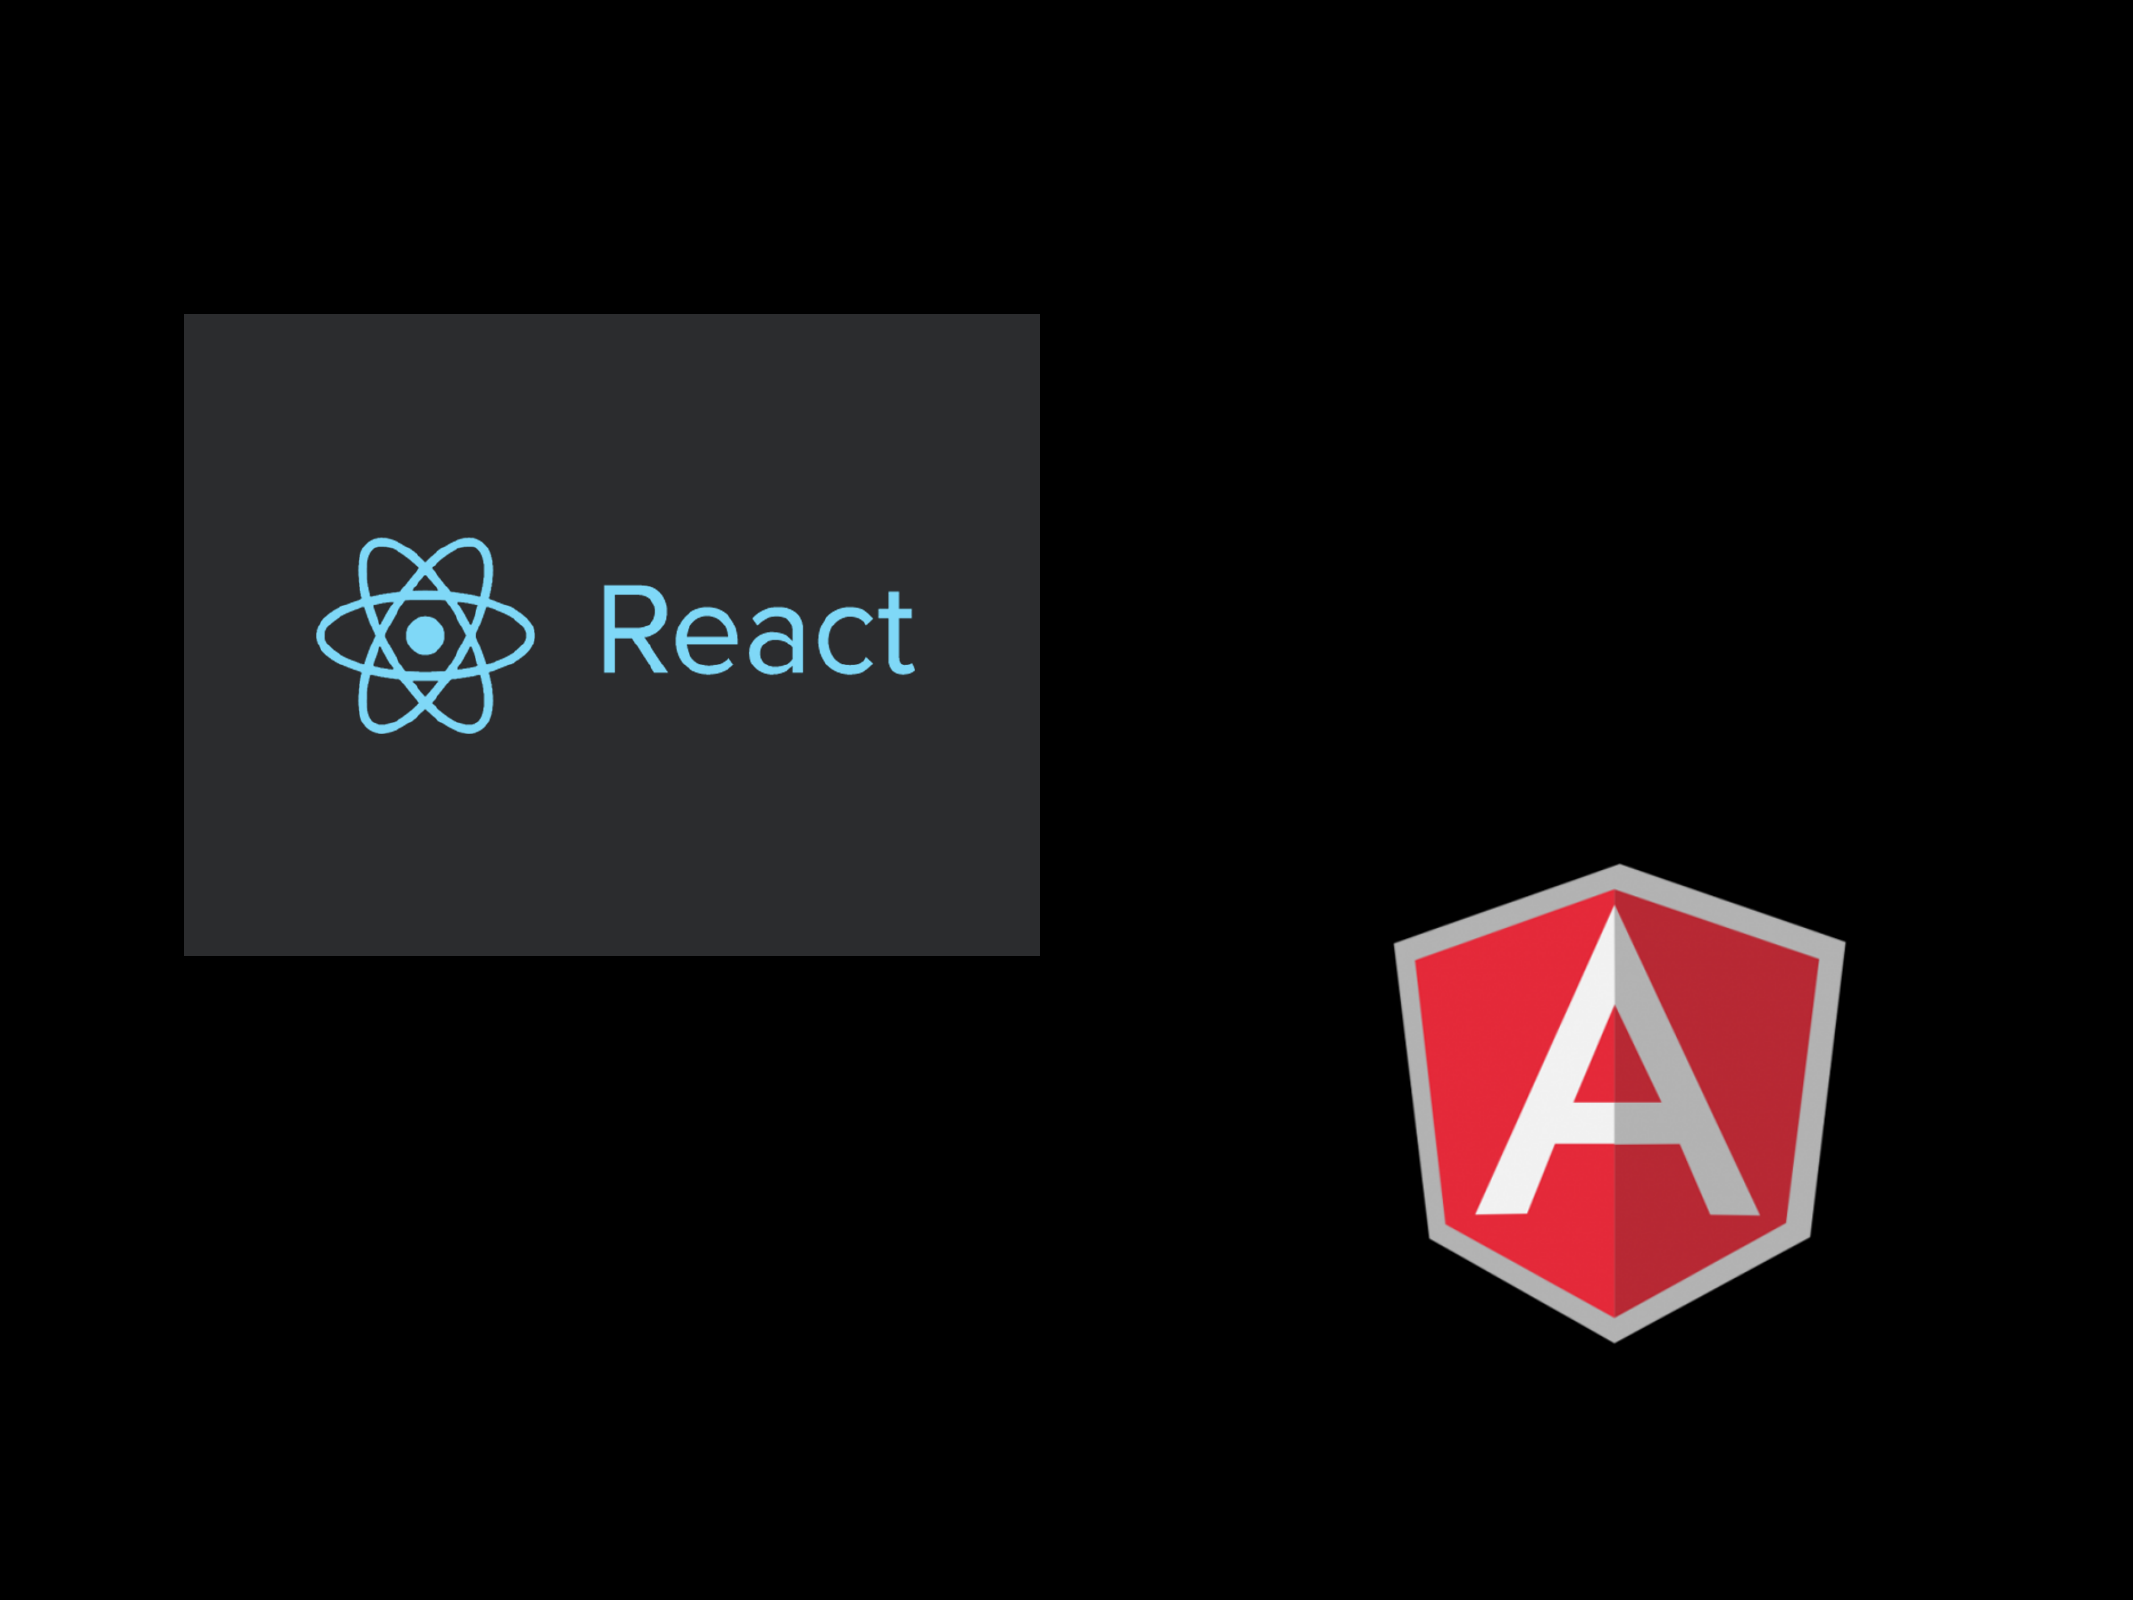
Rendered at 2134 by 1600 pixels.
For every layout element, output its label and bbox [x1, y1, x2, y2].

picture [184, 314, 1040, 956]
picture [1334, 819, 1902, 1387]
